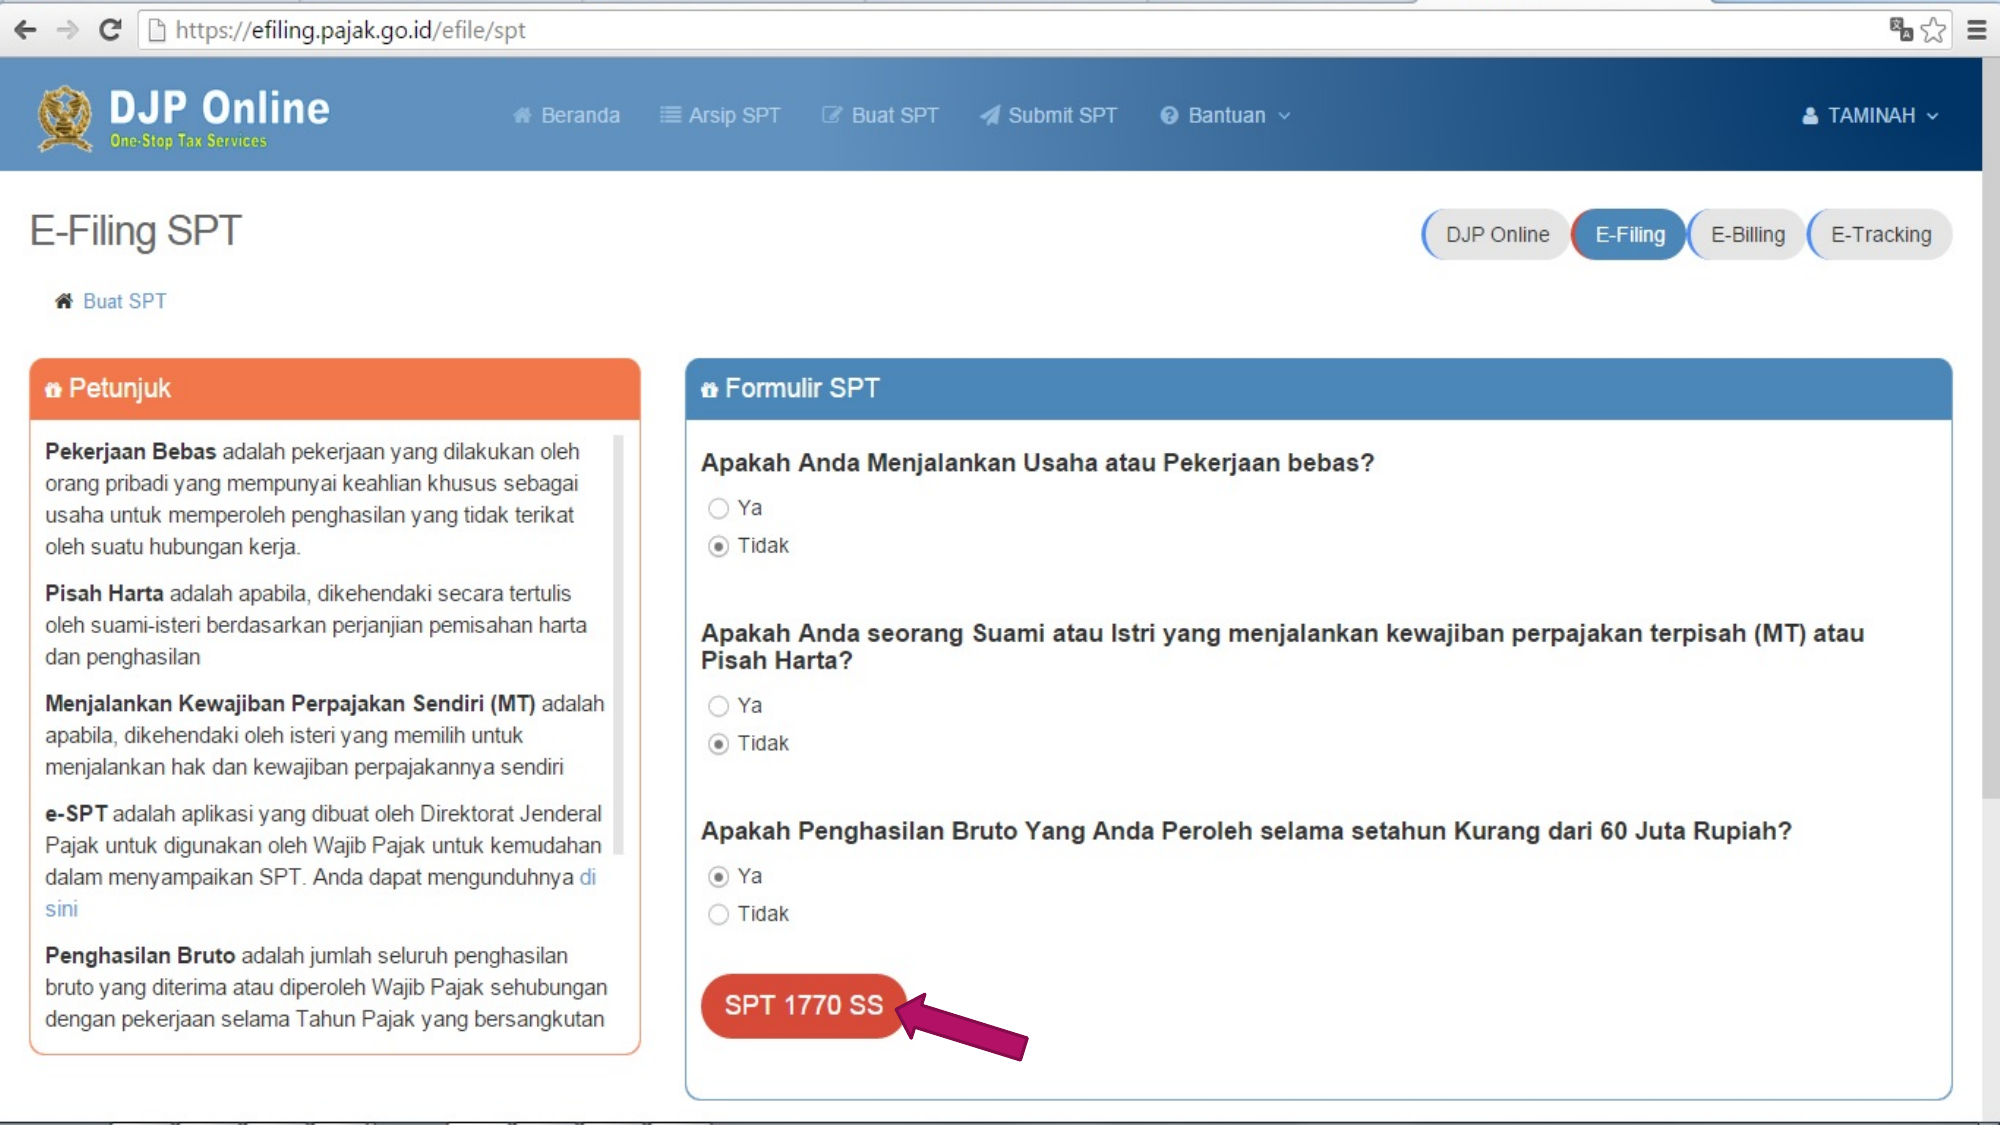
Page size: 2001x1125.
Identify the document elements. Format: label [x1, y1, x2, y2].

list [0, 0, 2000, 1125]
